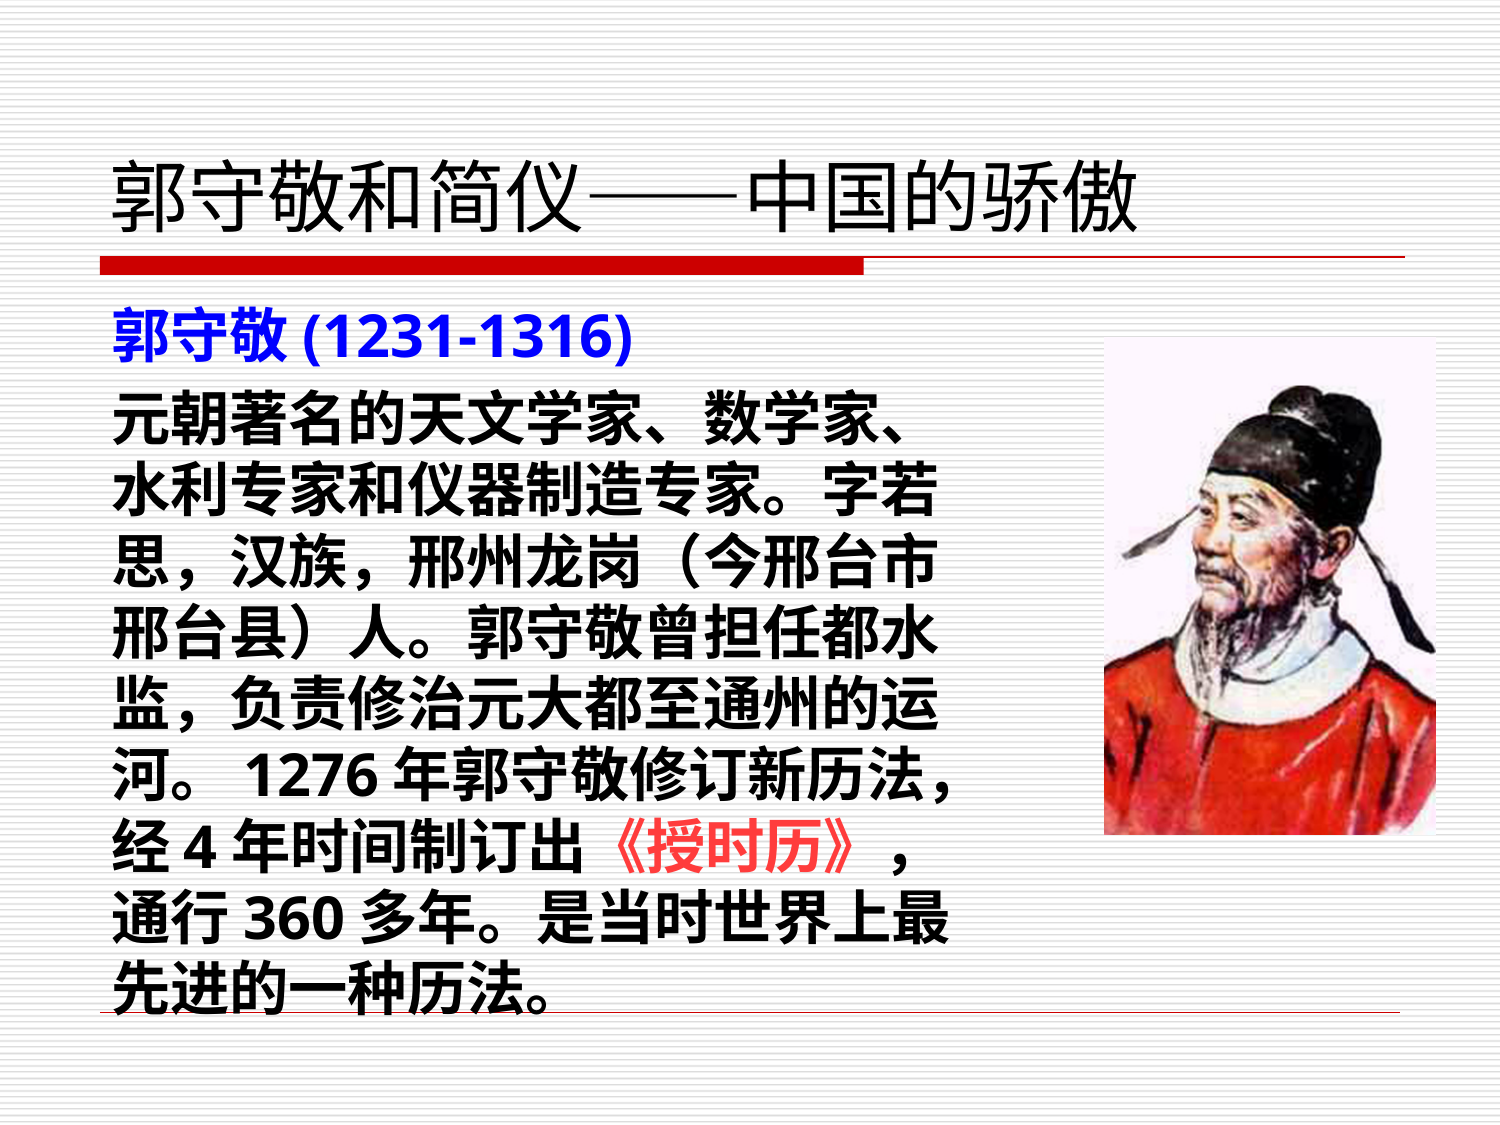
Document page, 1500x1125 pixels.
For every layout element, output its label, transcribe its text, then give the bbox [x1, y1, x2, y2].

title 郭守敬和简仪——中国的骄傲 [94, 50, 1407, 250]
picture [0, 0, 1500, 1125]
list 郭守敬(1231-1316) 元朝著名的天文学家、数学家、水利专家和仪器制造专家。字若思，汉族，邢州龙岗（今邢台市邢台县）人。郭守敬曾担任都水监，负责修治元大都至通州的运河。1276年郭守敬修订新历法，经4年时间制订出《授时历》，通行360多年。是当时世界上最先进的一种历法。 [96, 290, 1008, 1034]
